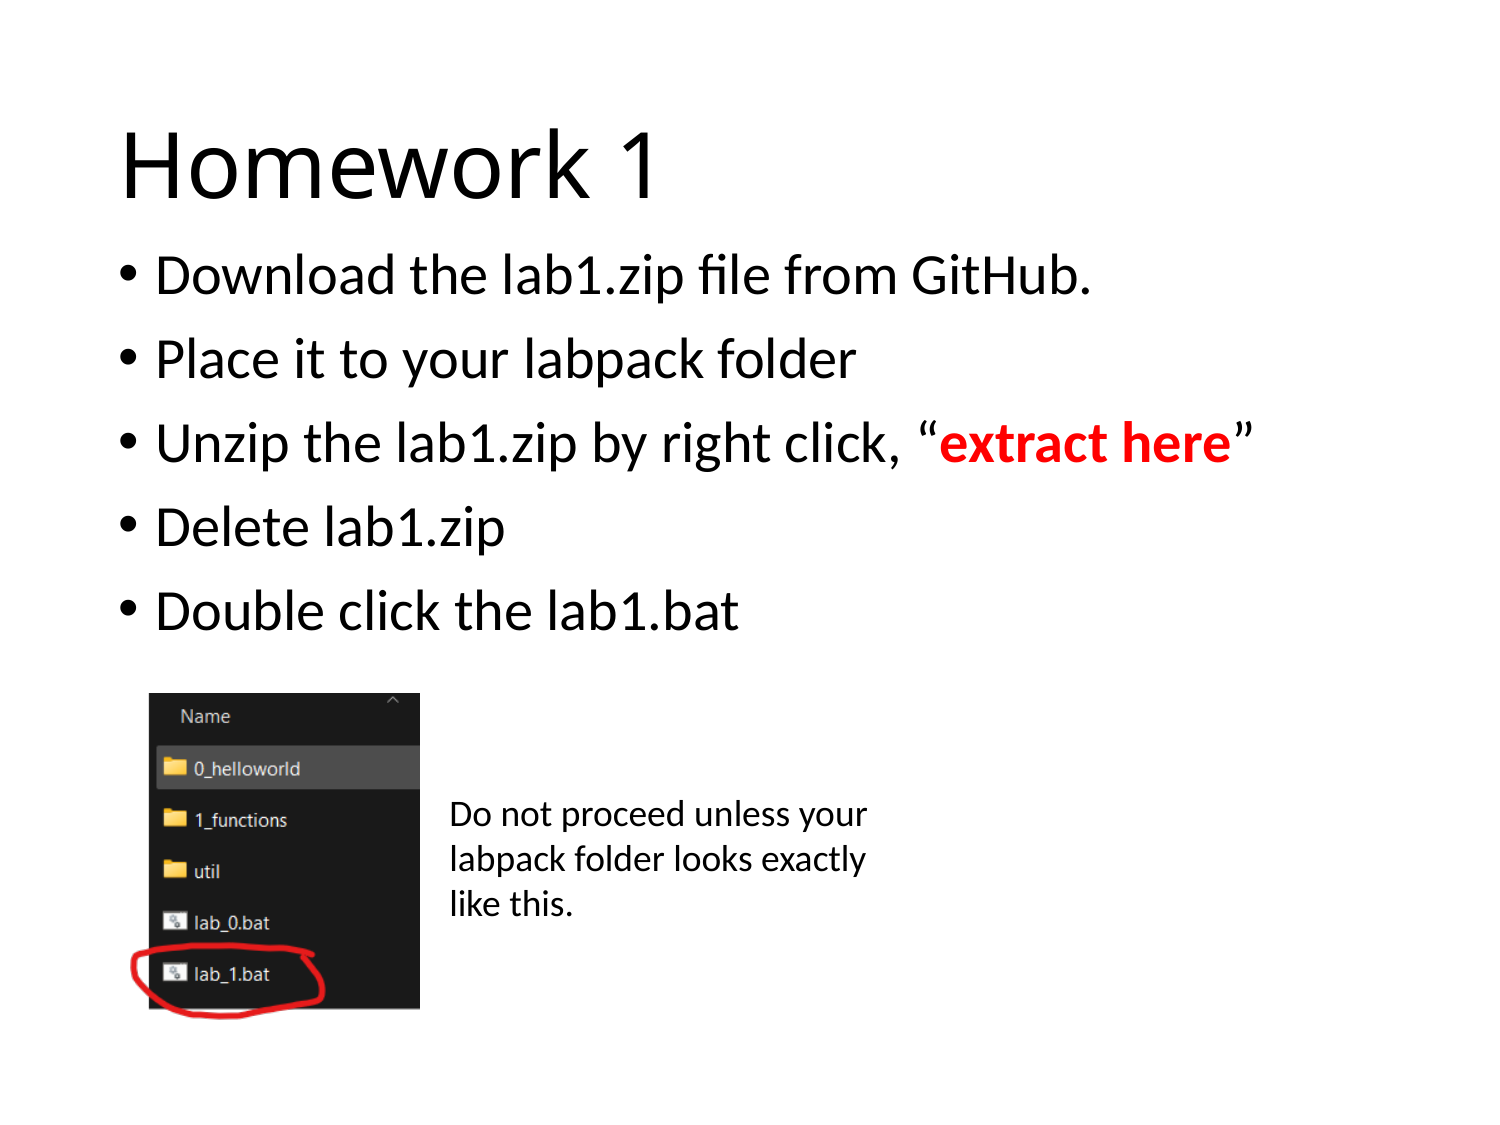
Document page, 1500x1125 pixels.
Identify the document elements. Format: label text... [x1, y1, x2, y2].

list Download the lab1.zip file from GitHub. Place it to your labpack folder Unzip the lab1.zip by right click, “extract here” Delete lab1.zip Double click the lab1.bat [103, 236, 1397, 951]
text_box Do not proceed unless your labpack folder looks exactly like this. [434, 781, 893, 932]
title Homework 1 [103, 59, 1397, 236]
picture [129, 693, 420, 1021]
